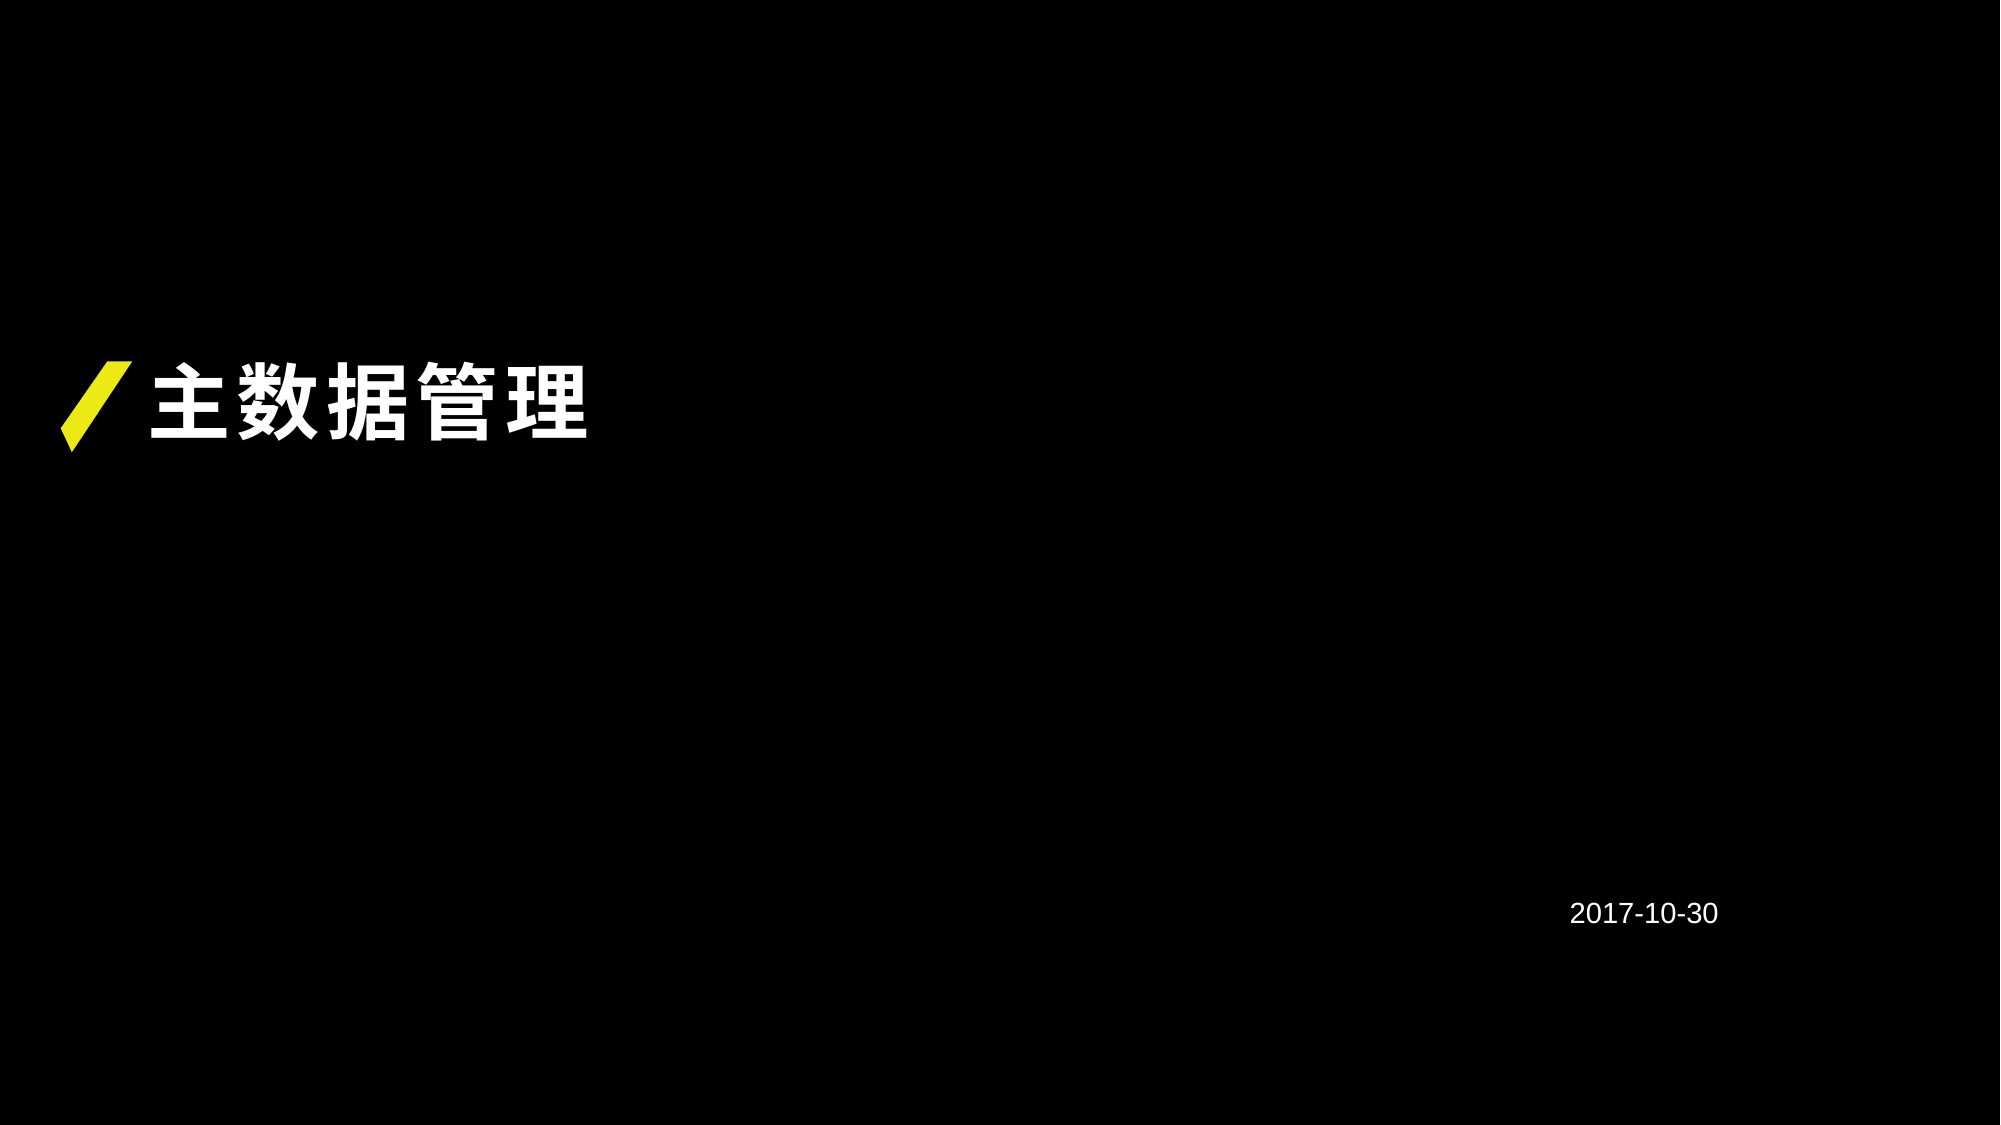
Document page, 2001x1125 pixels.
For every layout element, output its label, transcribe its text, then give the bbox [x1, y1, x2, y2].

list 2017-10-30 [1554, 890, 1910, 954]
list 主数据管理 [132, 220, 1816, 459]
